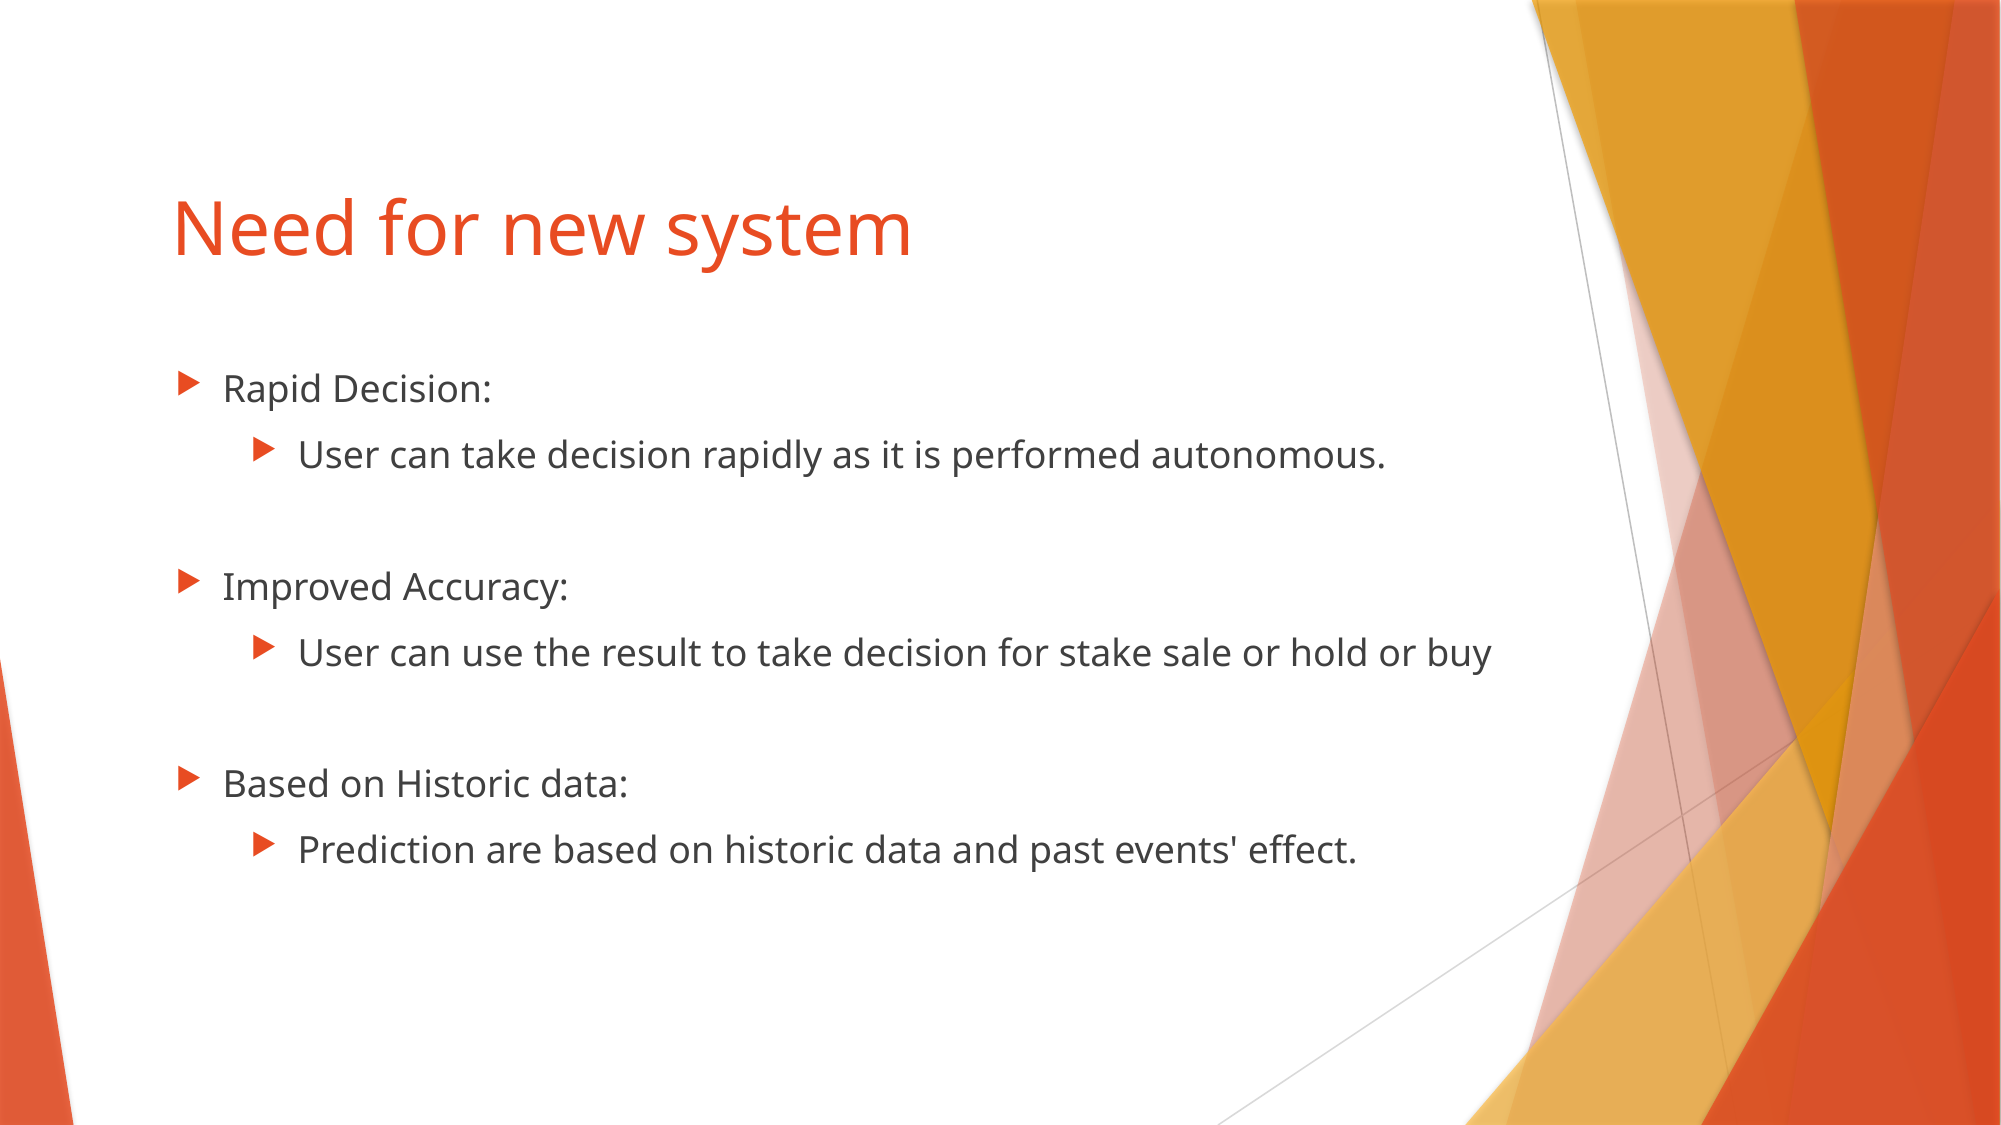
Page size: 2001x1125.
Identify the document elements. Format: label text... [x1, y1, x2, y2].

text_box Need for new system [42, 173, 1046, 279]
text_box Rapid Decision: User can take decision rapidly as it is performed autonomous. Improved Accuracy: User can use the result to take decision for stake sale or hold or buy Based on Historic data: Prediction are based on historic data and past events' effect. [160, 357, 1574, 924]
